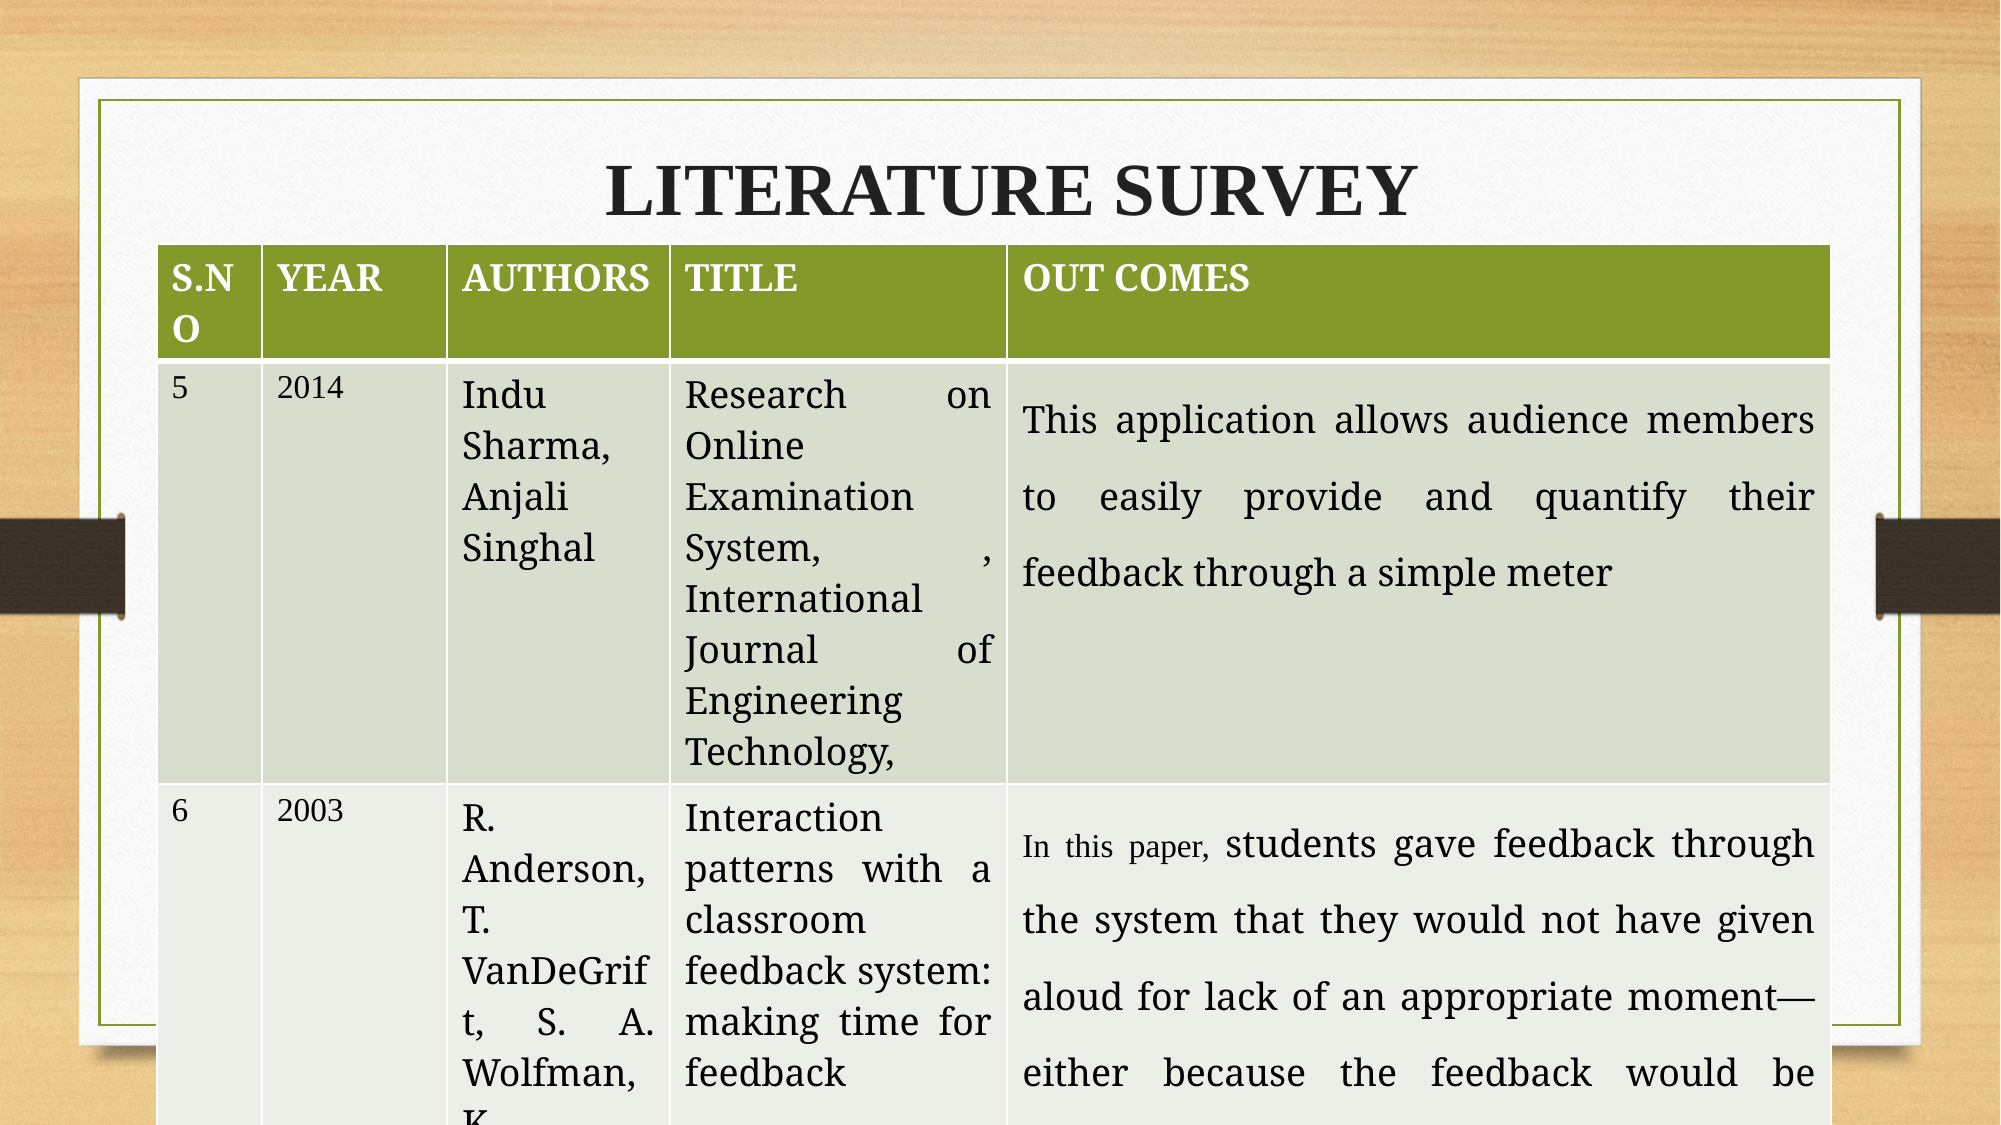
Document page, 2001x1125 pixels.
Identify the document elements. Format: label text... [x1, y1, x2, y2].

table_cell This application allows audience members to easily provide and quantify their feedback through a simple meter [1008, 364, 1830, 783]
table_cell Research on Online Examination System, , International Journal of Engineering Technology, [671, 364, 1006, 783]
table_cell Indu Sharma, Anjali Singhal [448, 364, 669, 783]
table_cell 2003 [263, 785, 446, 1125]
table_header S.NO [158, 245, 261, 358]
table_cell R. Anderson, T. VanDeGrift, S. A. Wolfman, K. Yasuhara [448, 785, 669, 1125]
table_header OUT COMES [1008, 245, 1830, 358]
table_header AUTHORS [448, 245, 669, 358]
table_cell 5 [158, 364, 261, 783]
text_box LITERATURE SURVEY [232, 70, 1643, 223]
table_cell Interaction patterns with a classroom feedback system: making time for feedback [671, 785, 1006, 1125]
table_header YEAR [263, 245, 446, 358]
picture [0, 0, 2001, 1125]
table_header TITLE [671, 245, 1006, 358]
table_cell 2014 [263, 364, 446, 783]
table_cell In this paper, students gave feedback through the system that they would not have given aloud for lack of an appropriate moment— either because the feedback would be premature or tardy [1008, 785, 1830, 1125]
table_cell 6 [158, 785, 261, 1125]
